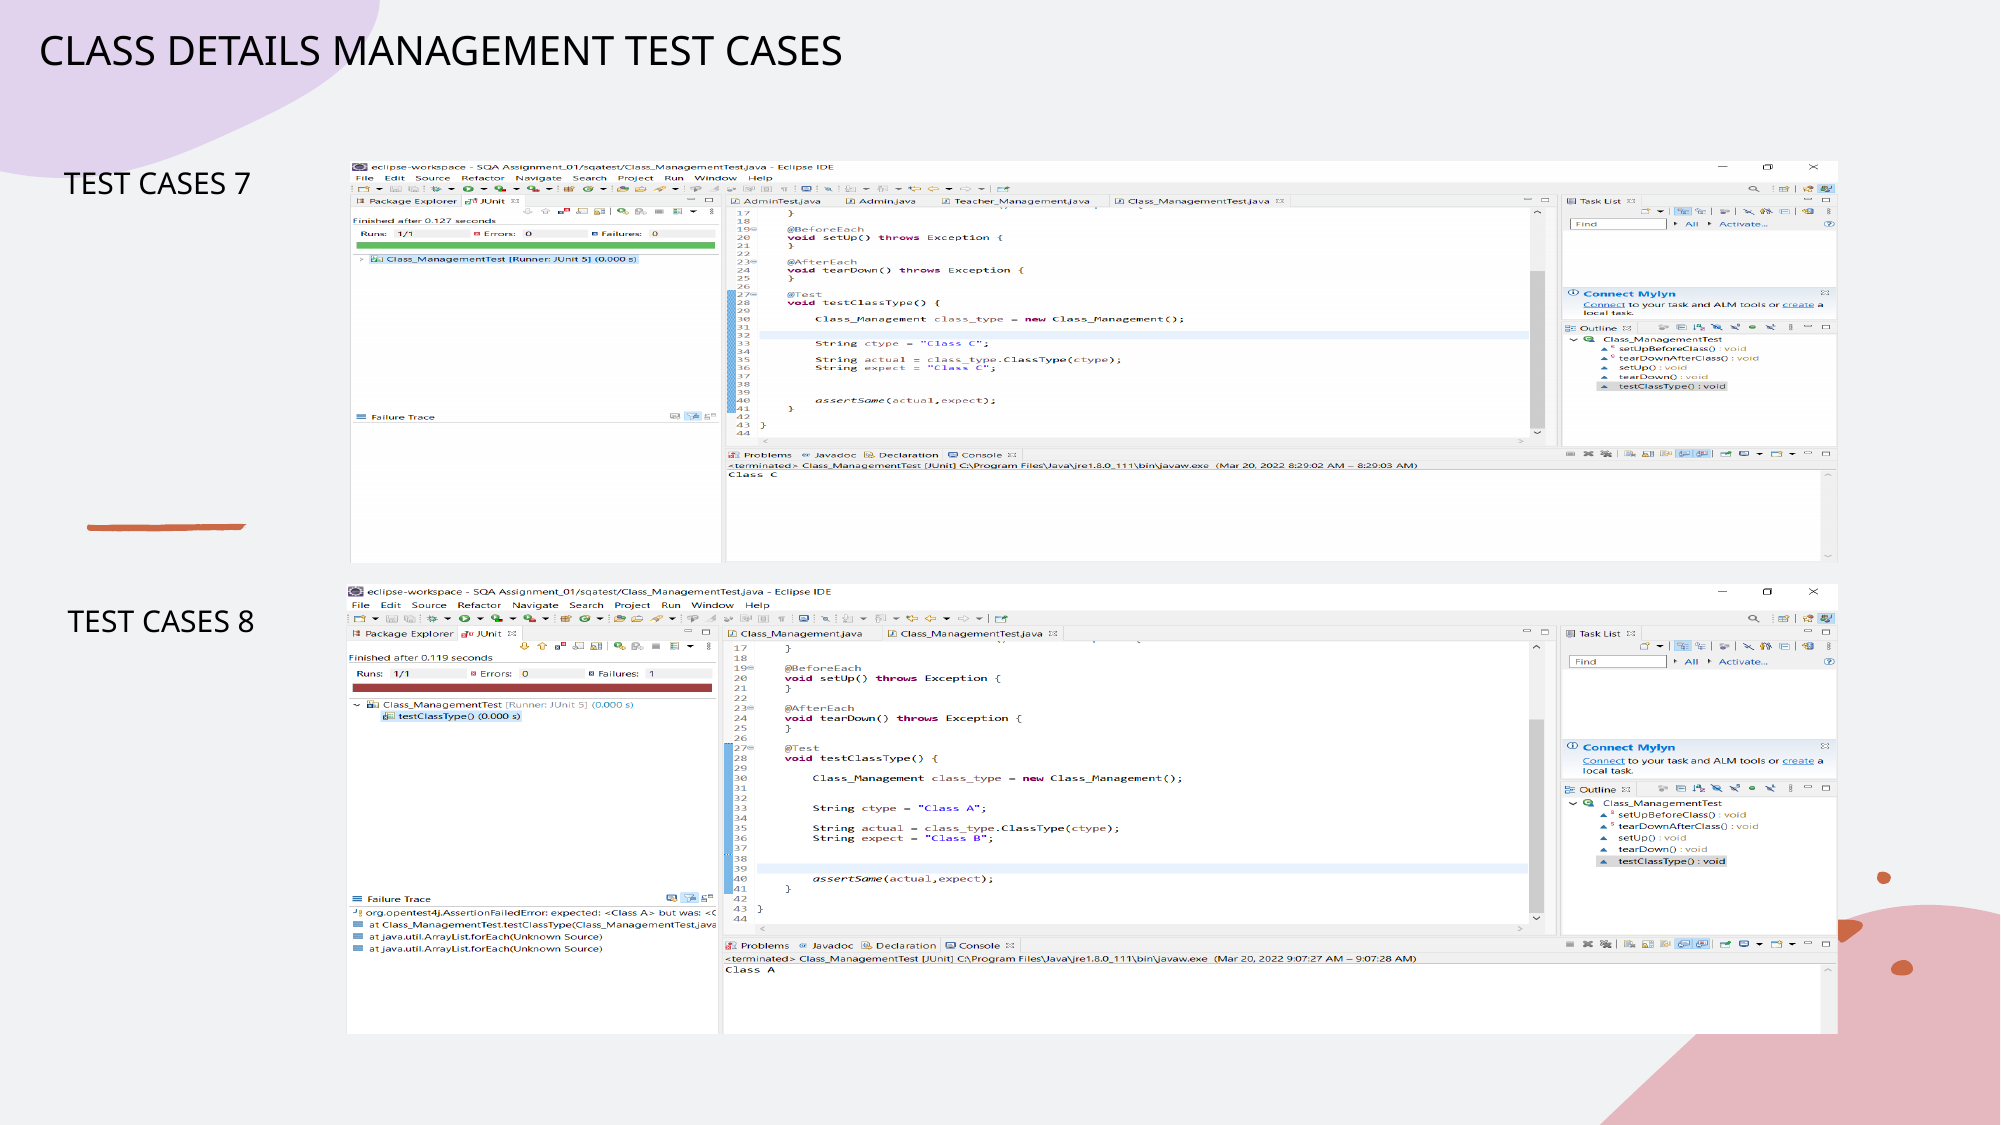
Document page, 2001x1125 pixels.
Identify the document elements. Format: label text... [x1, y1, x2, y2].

text_box Class details management test cases [23, 22, 1149, 123]
picture [349, 161, 1838, 563]
text_box test cases 7 [49, 161, 347, 245]
picture [346, 584, 1838, 1034]
text_box test cases 8 [52, 599, 346, 683]
